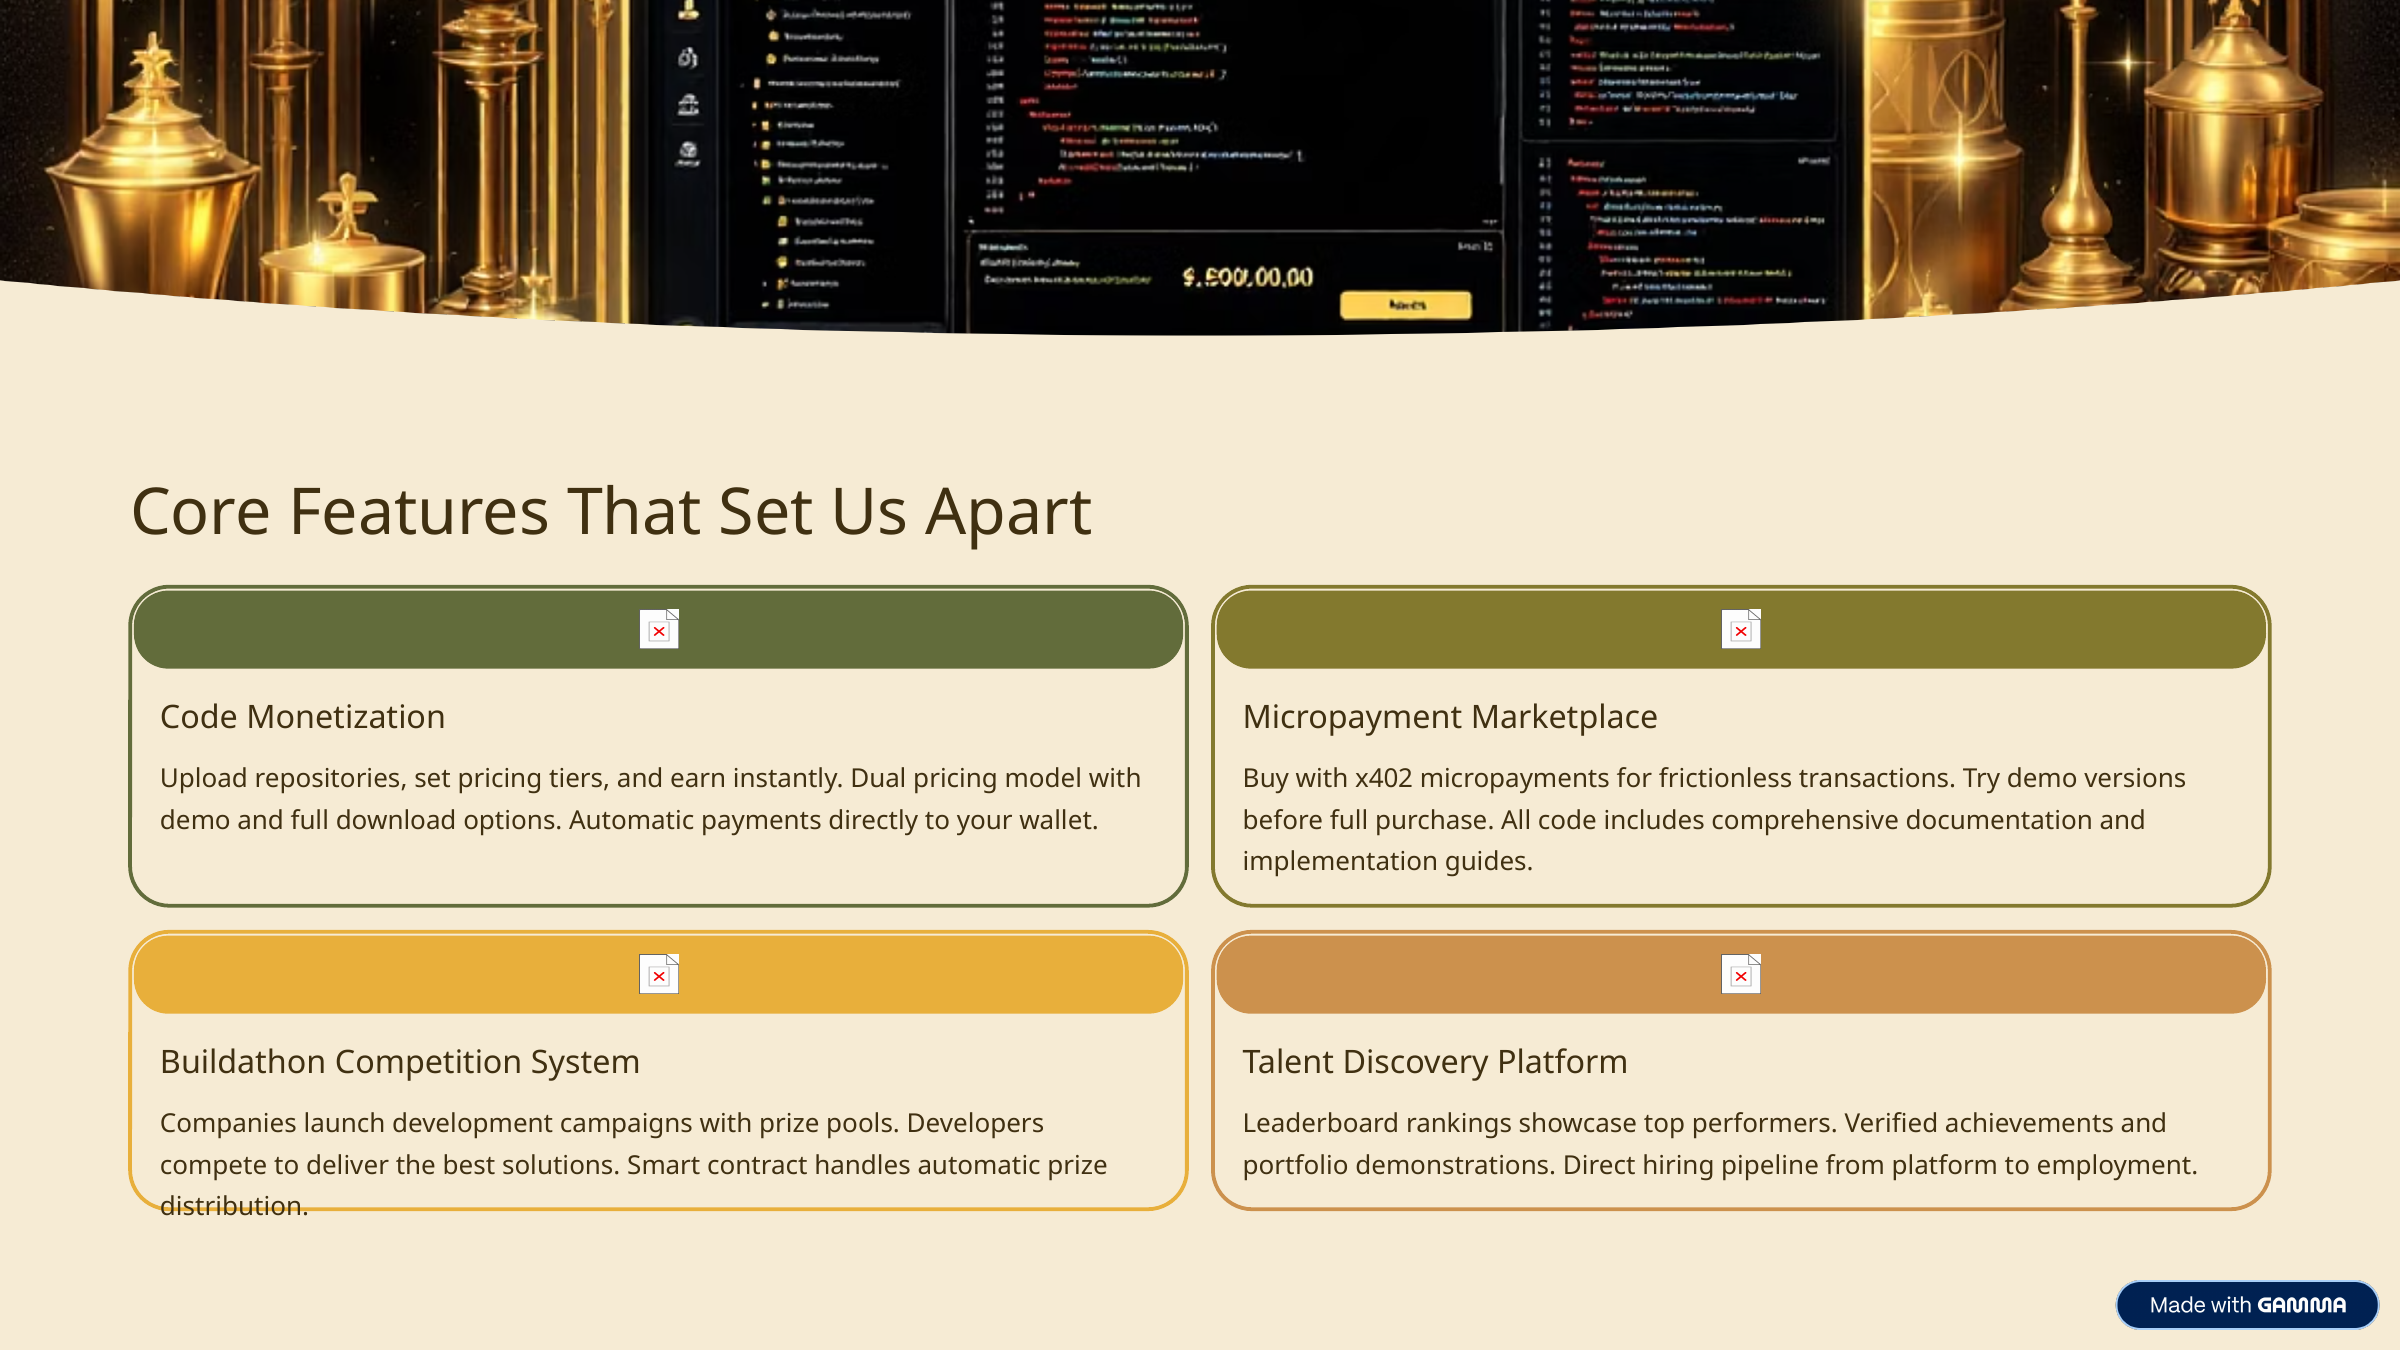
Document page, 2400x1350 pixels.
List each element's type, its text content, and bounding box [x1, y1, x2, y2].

text_box Upload repositories, set pricing tiers, and earn instantly. Dual pricing model with demo and full download options. Automatic payments directly to your wallet. [159, 750, 1158, 835]
picture [639, 609, 679, 649]
text_box Talent Discovery Platform [1242, 1039, 1642, 1081]
text_box Core Features That Set Us Apart [130, 466, 1106, 548]
text_box Leaderboard rankings showcase top performers. Verified achievements and portfolio demonstrations. Direct hiring pipeline from platform to employment. [1242, 1096, 2240, 1180]
text_box Buy with x402 micropayments for frictionless transactions. Try demo versions before full purchase. All code includes comprehensive documentation and implementation guides. [1242, 751, 2240, 876]
text_box [1216, 590, 2267, 669]
text_box Buildathon Competition System [159, 1039, 654, 1081]
text_box Code Monetization [159, 694, 486, 736]
text_box Companies launch development campaigns with prize pools. Developers compete to deliver the best solutions. Smart contract handles automatic prize distribution. [159, 1096, 1158, 1180]
text_box [130, 931, 1187, 1210]
picture [0, 0, 2400, 342]
text_box [1216, 935, 2267, 1014]
picture [2106, 1271, 2389, 1339]
text_box [130, 586, 1187, 906]
text_box [1212, 586, 2270, 906]
picture [639, 954, 679, 994]
picture [1721, 609, 1761, 649]
picture [1721, 954, 1761, 994]
text_box Micropayment Marketplace [1242, 694, 1669, 736]
text_box [133, 590, 1184, 669]
text_box [133, 935, 1184, 1014]
text_box [1212, 931, 2270, 1210]
